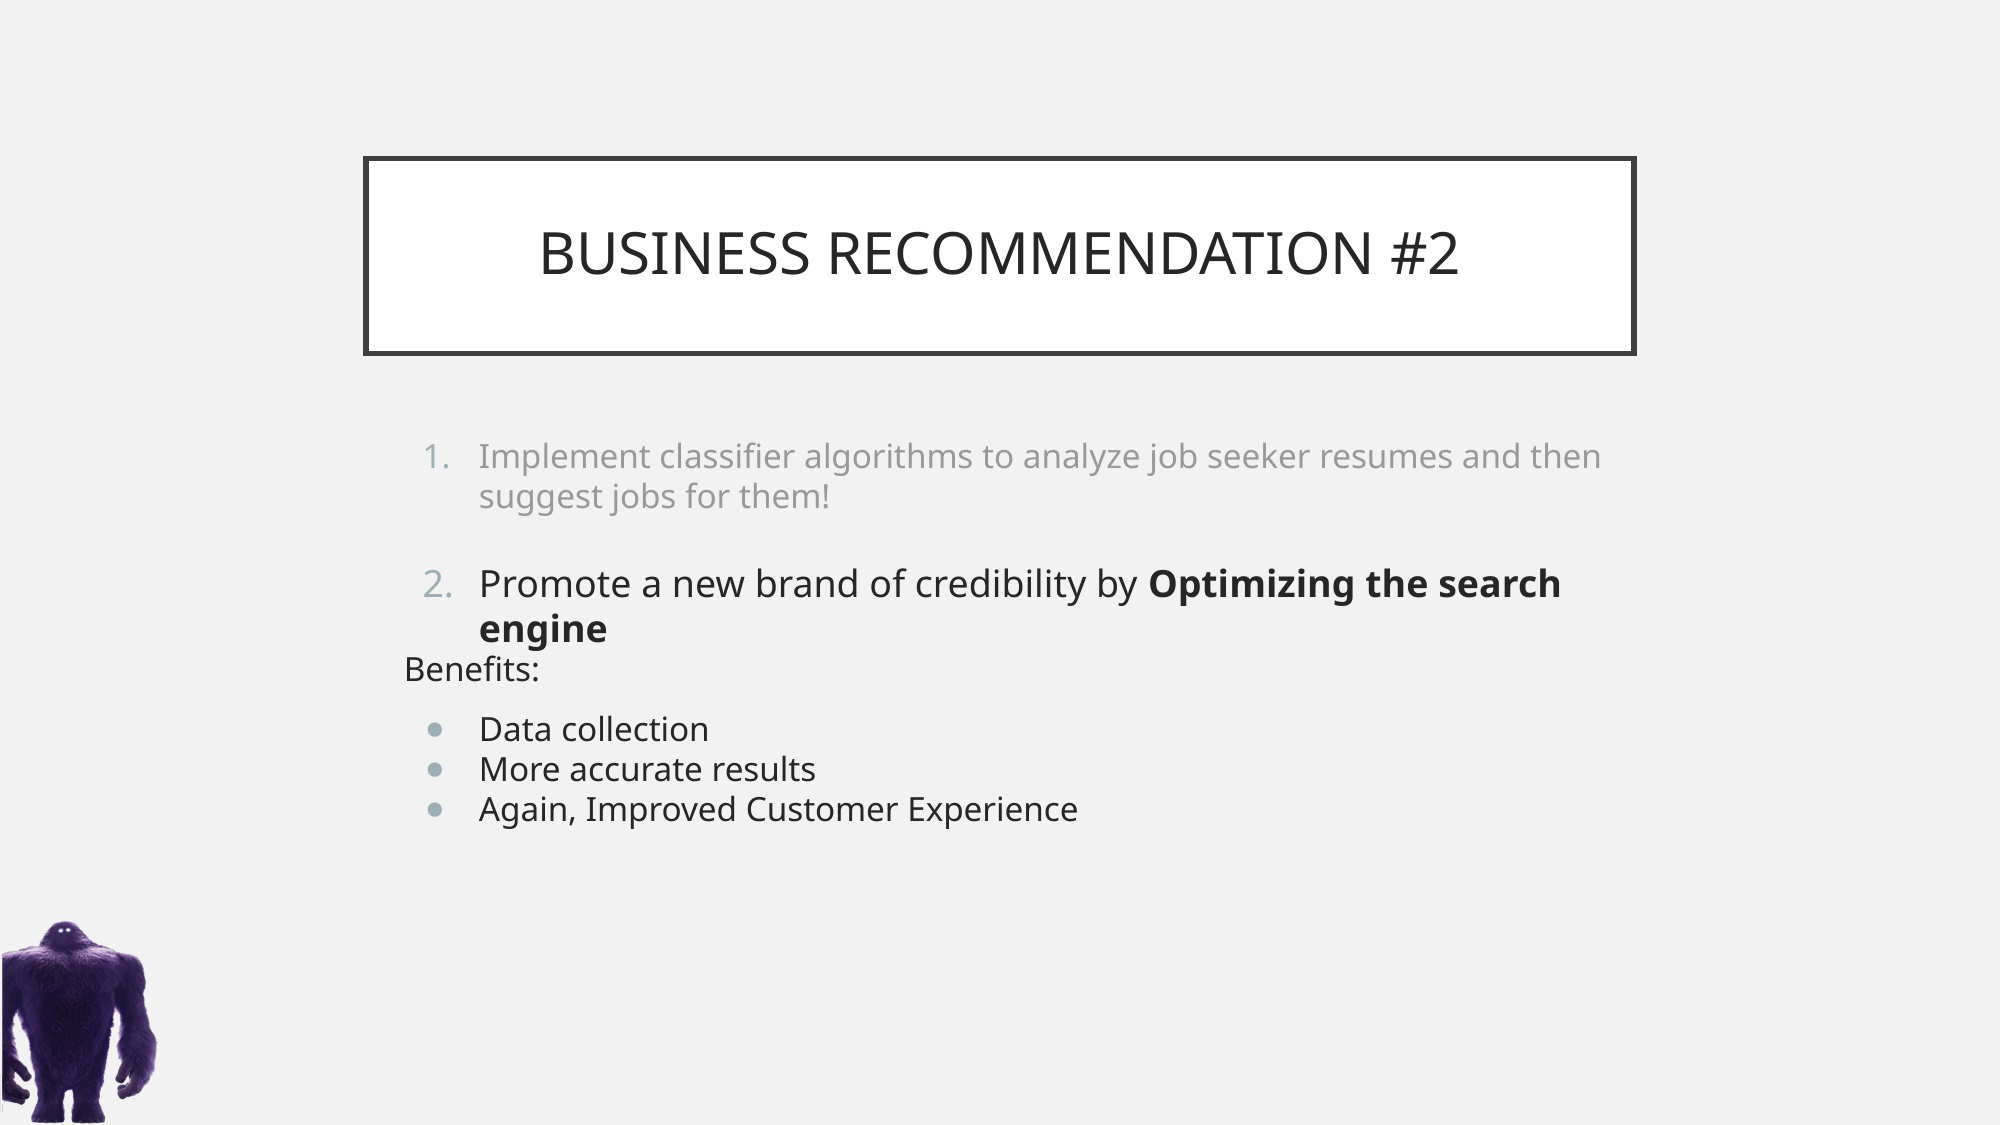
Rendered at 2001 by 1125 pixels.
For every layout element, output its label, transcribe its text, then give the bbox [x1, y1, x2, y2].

title BUSINESS RECOMMENDATION #2 [363, 156, 1637, 356]
list Benefits: Data collection More accurate results Again, Improved Customer Experience [388, 640, 1657, 928]
list Implement classifier algorithms to analyze job seeker resumes and then suggest jobs for them! Promote a new brand of credibility by Optimizing the search engine [388, 427, 1657, 640]
picture [0, 912, 160, 1125]
